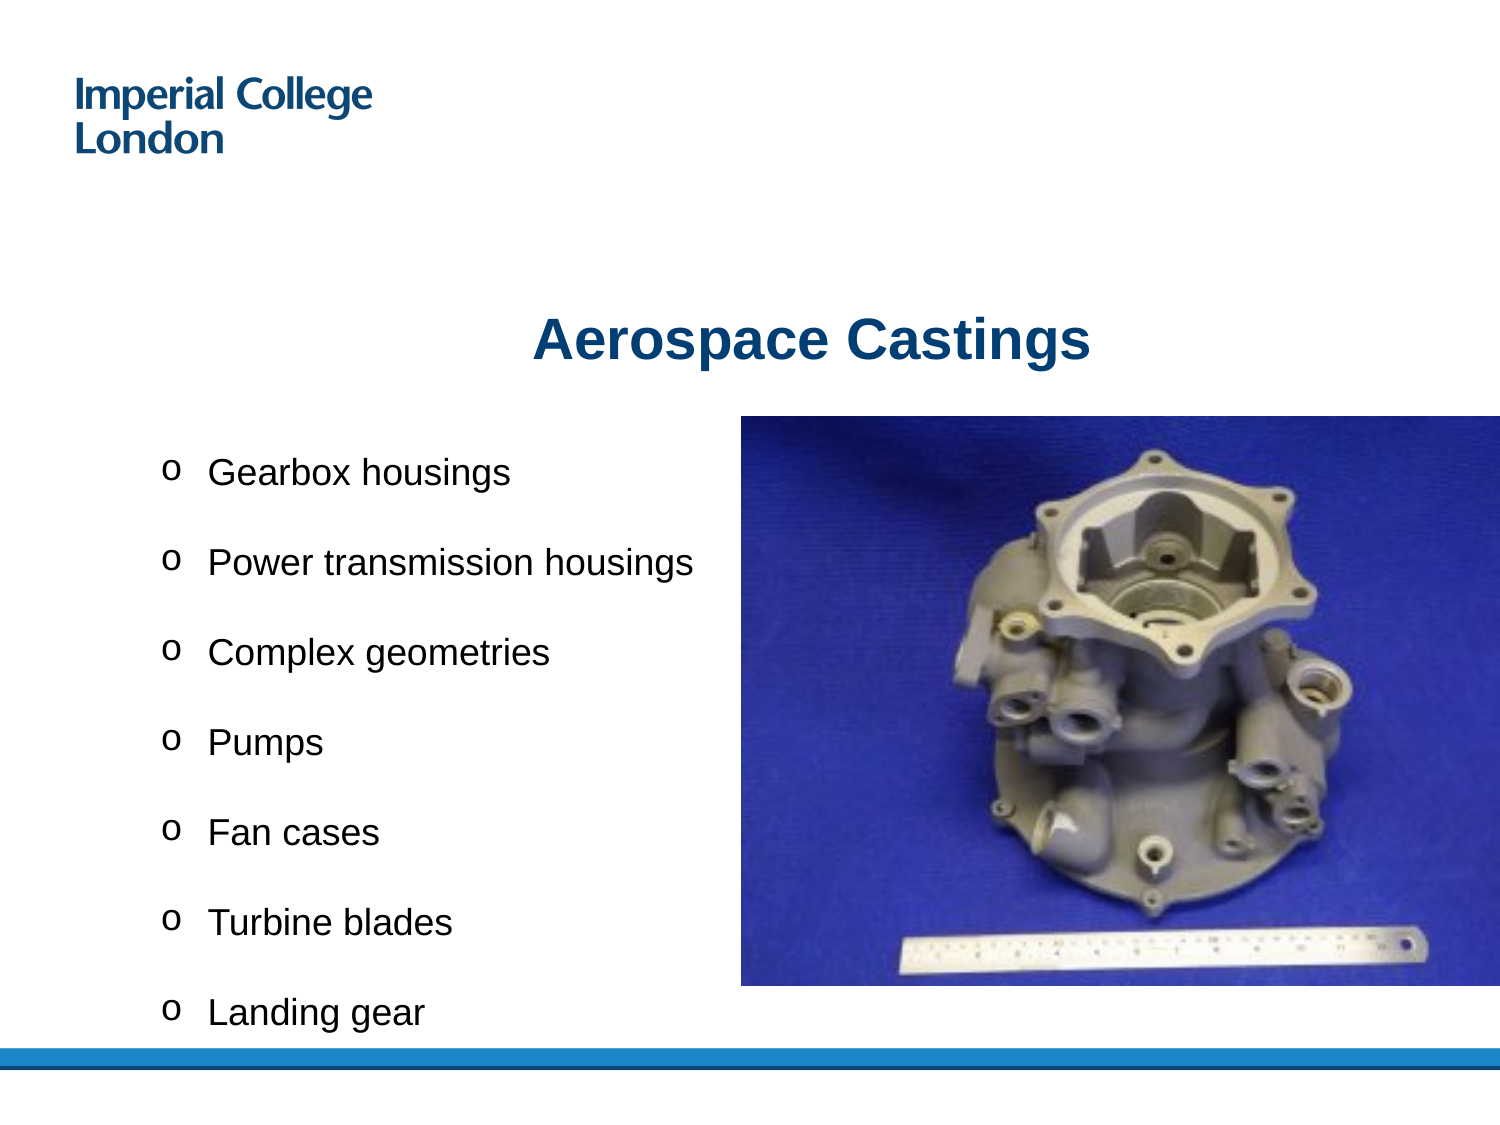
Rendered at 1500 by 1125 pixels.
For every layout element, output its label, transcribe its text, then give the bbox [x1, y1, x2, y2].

list Aerospace Castings [428, 301, 1093, 396]
picture [0, 0, 1500, 1125]
text_box Gearbox housings Power transmission housings Complex geometries Pumps Fan cases Turbine blades Landing gear [145, 395, 816, 1041]
